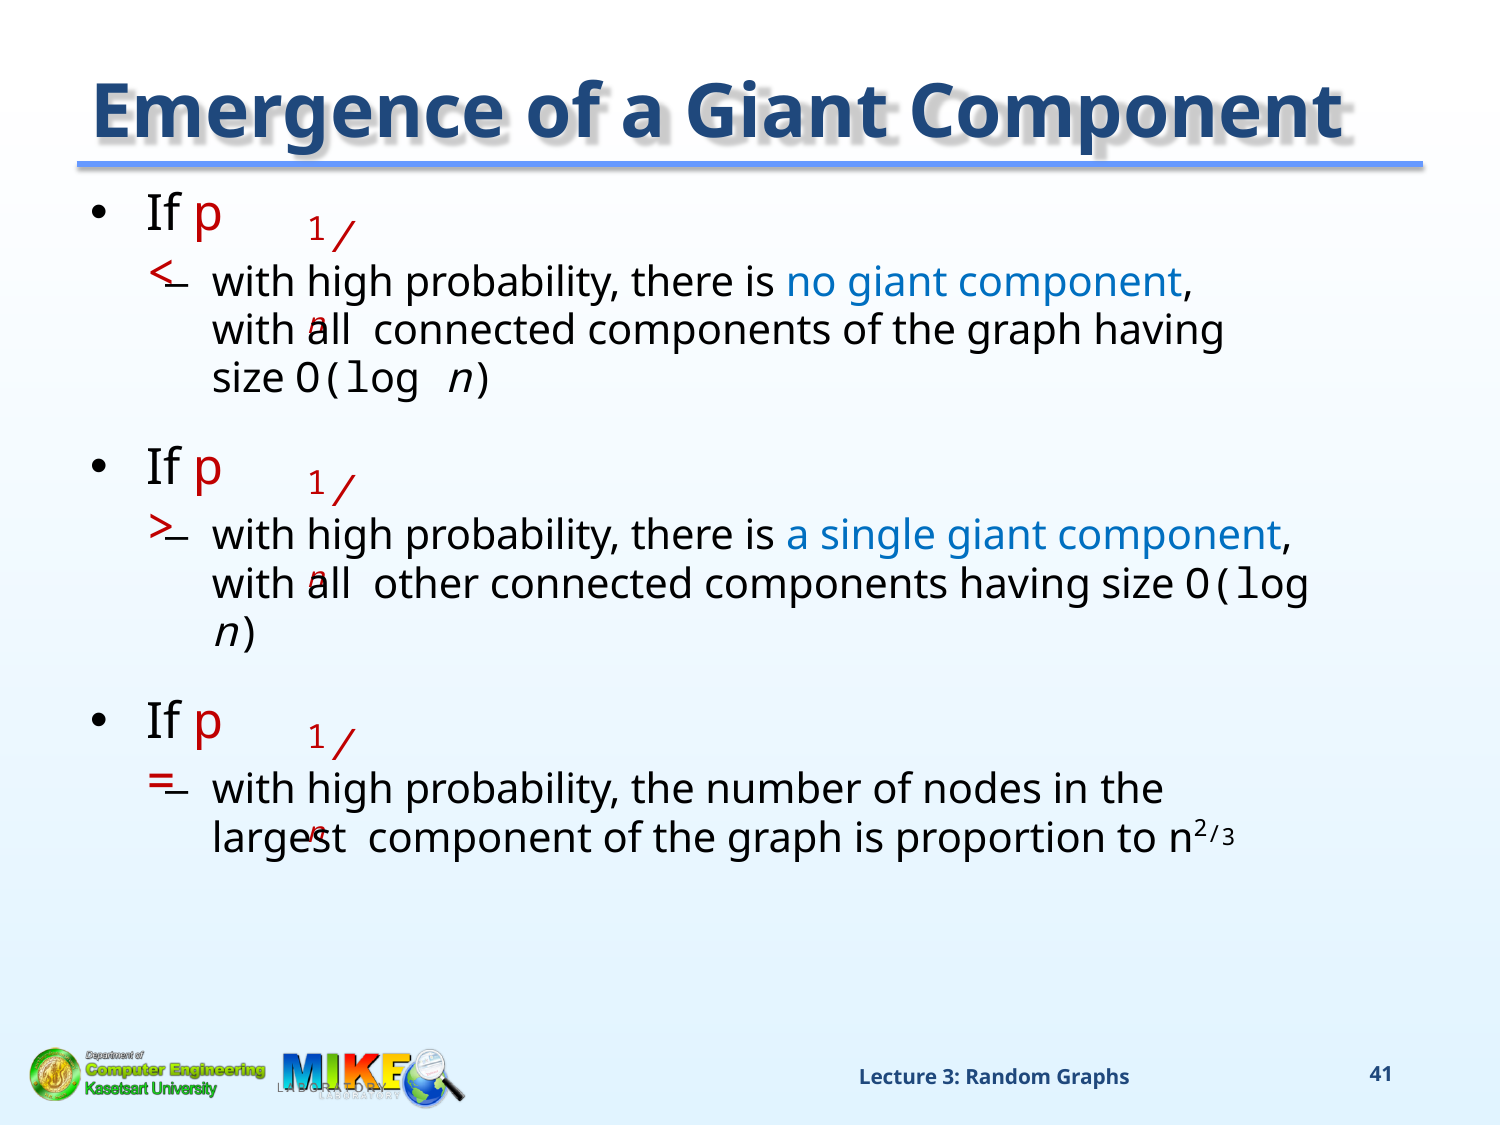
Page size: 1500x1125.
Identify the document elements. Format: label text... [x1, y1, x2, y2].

title Emergence of a Giant Component [74, 63, 1426, 251]
text_box If p > [87, 434, 282, 555]
text_box If p < [87, 251, 282, 301]
text_box – with high probability, the number of nodes in the largest component of the graph is proportion to n2/3 [162, 764, 1249, 861]
slide_number 49 [1365, 1065, 1401, 1125]
text_box – with high probability, there is a single giant component, with all other connected components having size O(log n) [162, 510, 1381, 655]
text_box – with high probability, there is no giant component, with all connected components of the graph having size O(log n) [162, 256, 1290, 401]
text_box [277, 1047, 467, 1110]
picture [0, 0, 1500, 1125]
text_box [29, 1047, 266, 1101]
text_box 1/n [304, 419, 356, 510]
footer Lecture 3: Random Graphs [856, 1065, 1140, 1125]
text_box If p = [87, 688, 282, 809]
text_box 1/n [304, 251, 356, 256]
text_box 1/n [304, 673, 356, 764]
text_box [42, 41, 1405, 166]
